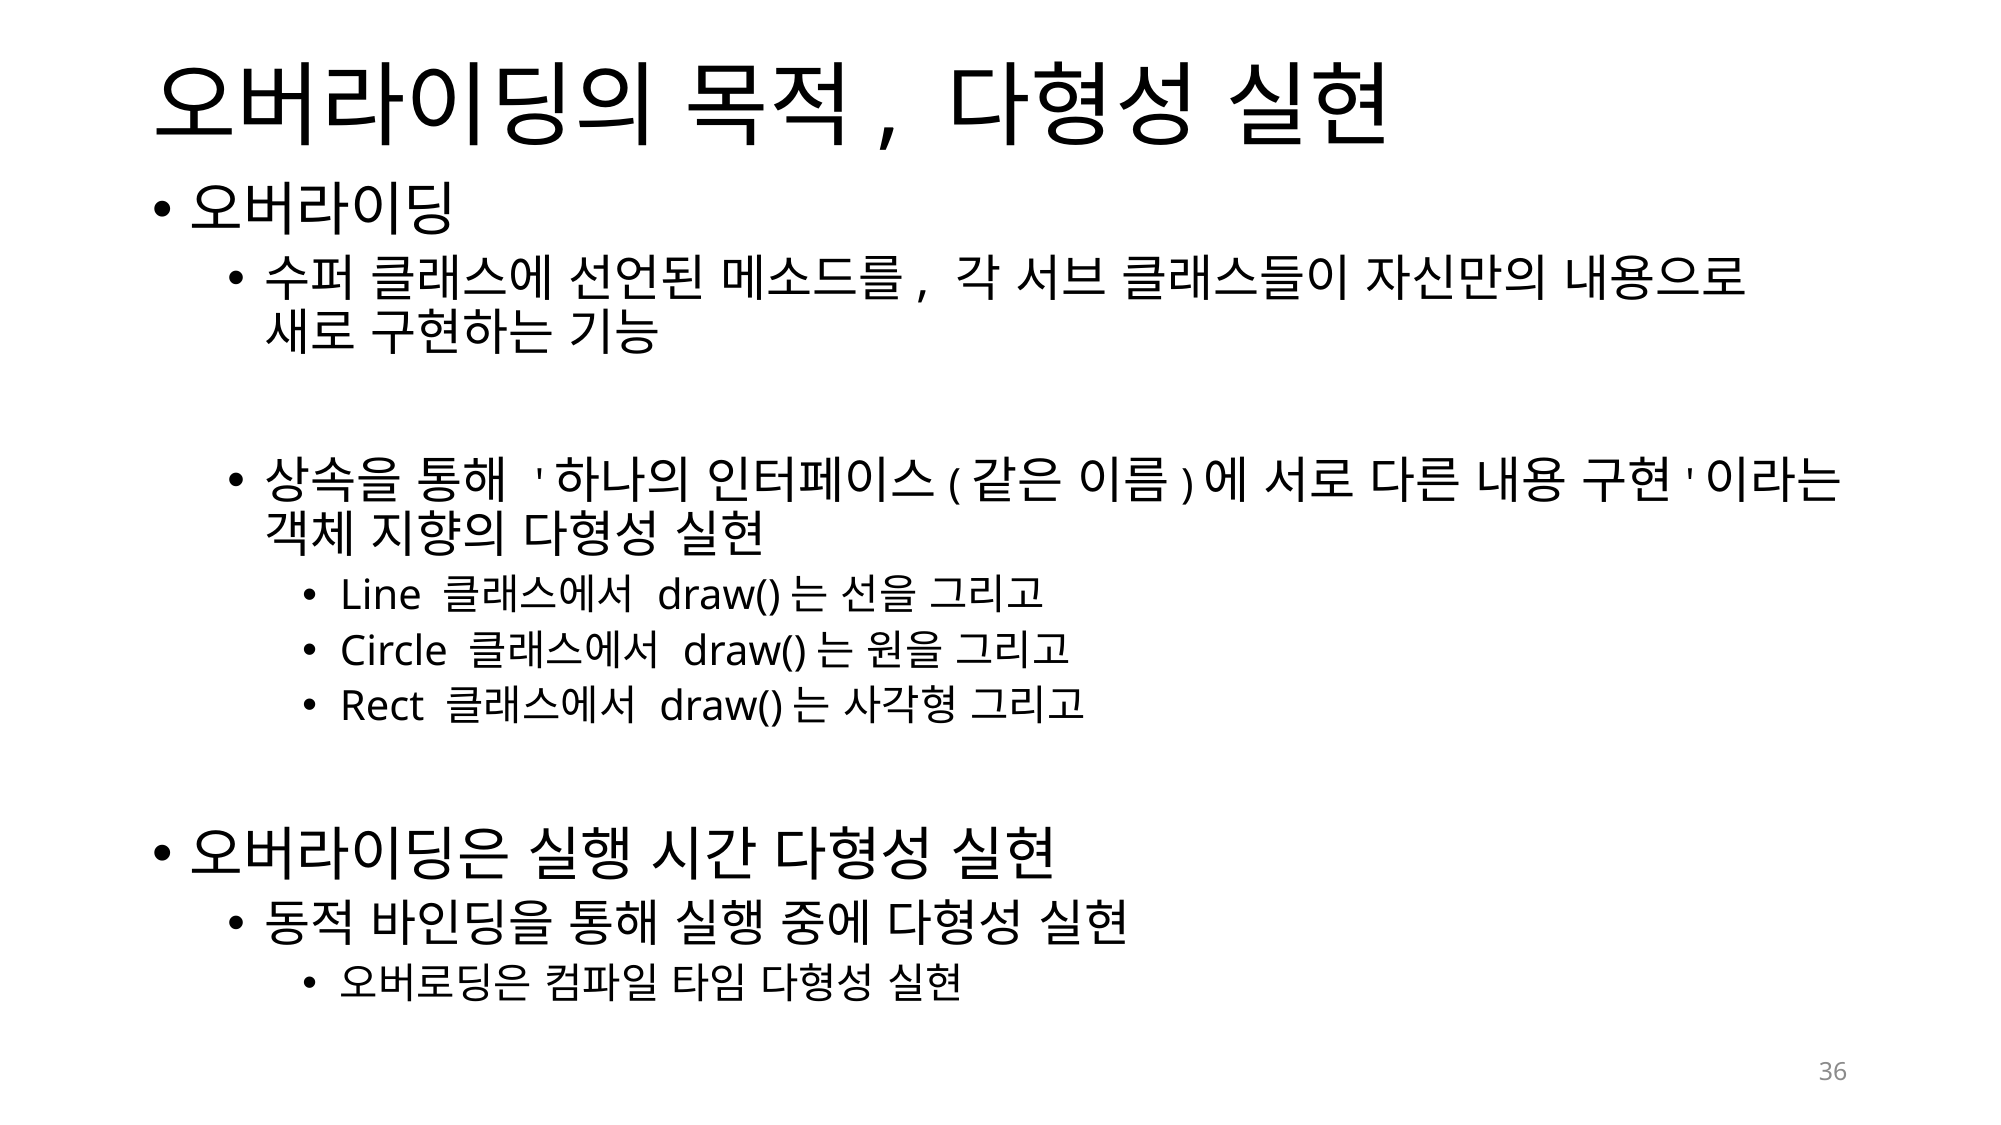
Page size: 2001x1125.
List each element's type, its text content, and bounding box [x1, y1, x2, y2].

list 오버라이딩 수퍼 클래스에 선언된 메소드를, 각 서브 클래스들이 자신만의 내용으로 새로 구현하는 기능 상속을 통해 '하나의 인터페이스(같은 이름)에 서로 다른 내용 구현'이라는 객체 지향의 다형성 실현 Line 클래스에서 draw()는 선을 그리고 Circle 클래스에서 draw()는 원을 그리고 Rect 클래스에서 draw()는 사각형 그리고 오버라이딩은 실행 시간 다형성 실현 동적 바인딩을 통해 실행 중에 다형성 실현 오버로딩은 컴파일 타임 다형성 실현 [137, 172, 1863, 1064]
slide_number 36 [1412, 1042, 1863, 1103]
title 오버라이딩의 목적, 다형성 실현 [137, 0, 1863, 172]
